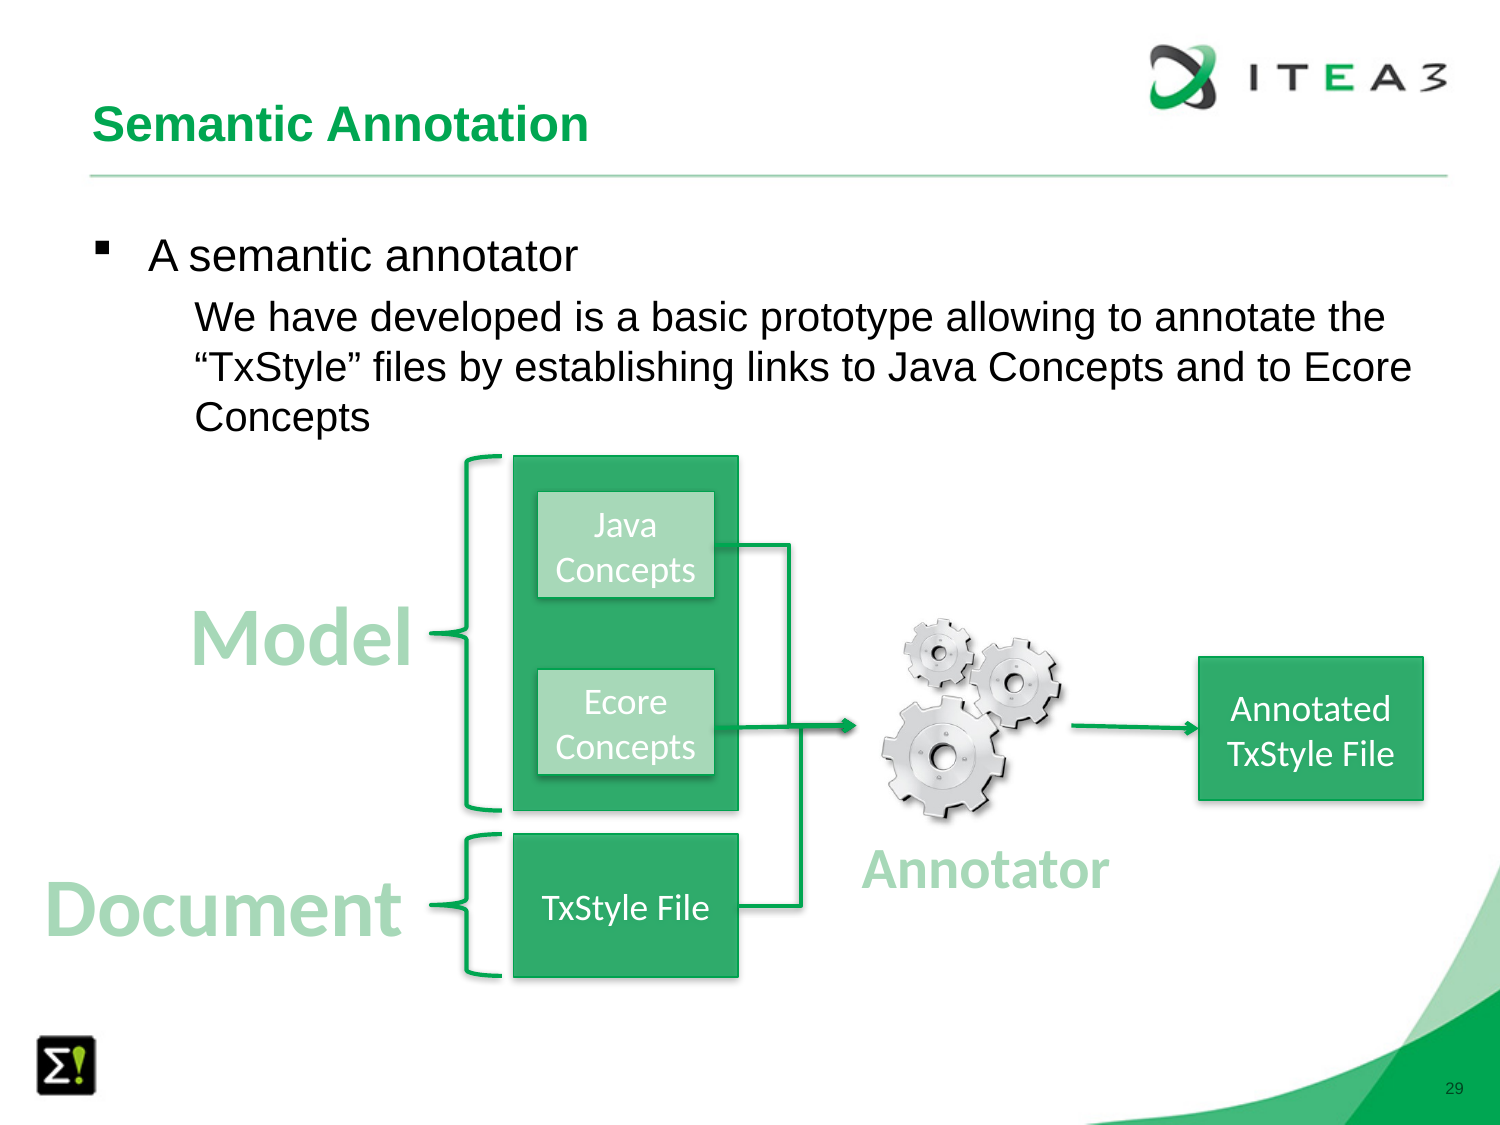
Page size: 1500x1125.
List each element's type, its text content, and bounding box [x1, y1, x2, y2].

text_box Ecore Concepts [537, 668, 715, 776]
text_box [714, 725, 857, 729]
text_box Annotated TxStyle File [1198, 656, 1424, 801]
picture [0, 0, 1500, 1125]
text_box TxStyle File [513, 833, 739, 978]
text_box Annotator [860, 822, 1126, 908]
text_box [1071, 725, 1200, 729]
text_box [513, 455, 739, 811]
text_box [737, 735, 857, 906]
text_box Model [174, 574, 430, 690]
text_box Document [17, 846, 432, 961]
title Semantic Annotation [76, 23, 1099, 160]
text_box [714, 544, 857, 724]
text_box [430, 454, 502, 813]
text_box Java Concepts [537, 491, 715, 599]
list A semantic annotator We have developed is a basic prototype allowing to annotate the “TxStyle” files by establishing links to Java Concepts and to Ecore Concepts [76, 218, 1447, 1046]
text_box [432, 831, 502, 978]
